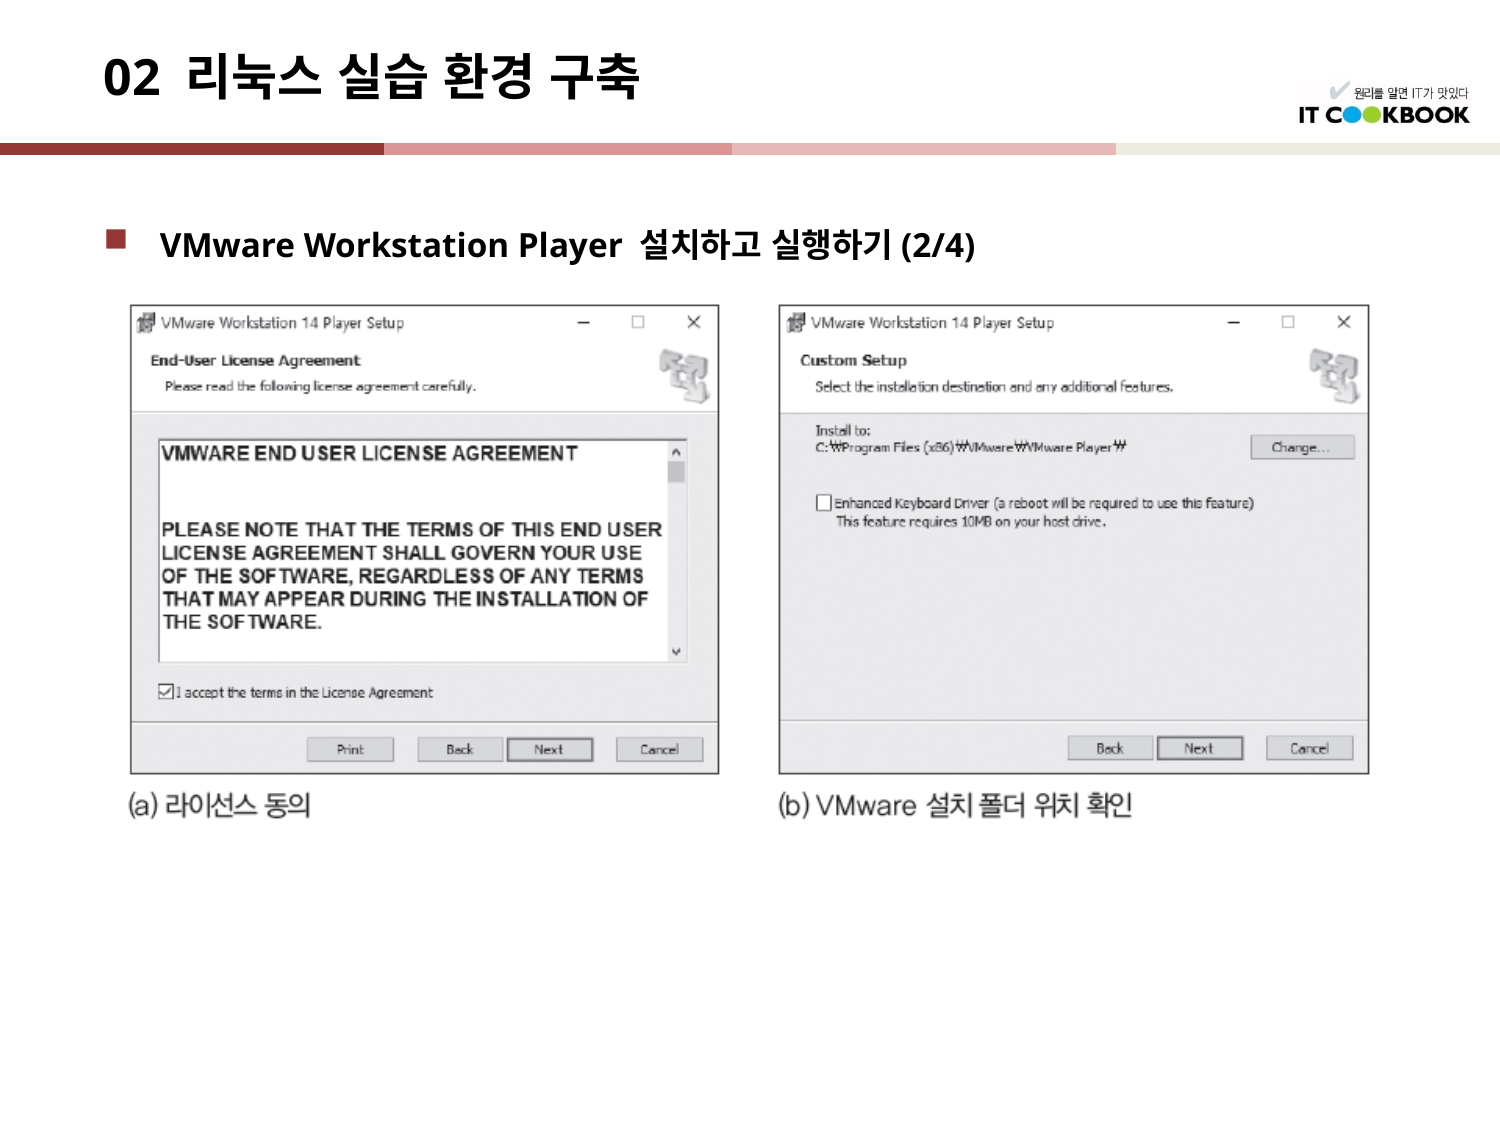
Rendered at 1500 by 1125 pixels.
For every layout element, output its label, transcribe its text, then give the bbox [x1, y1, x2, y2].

picture [120, 297, 1380, 828]
list VMware Workstation Player 설치하고 실행하기(2/4) [88, 196, 1436, 1083]
picture [1295, 78, 1473, 125]
title 02 리눅스 실습 환경 구축 [88, 30, 1330, 121]
